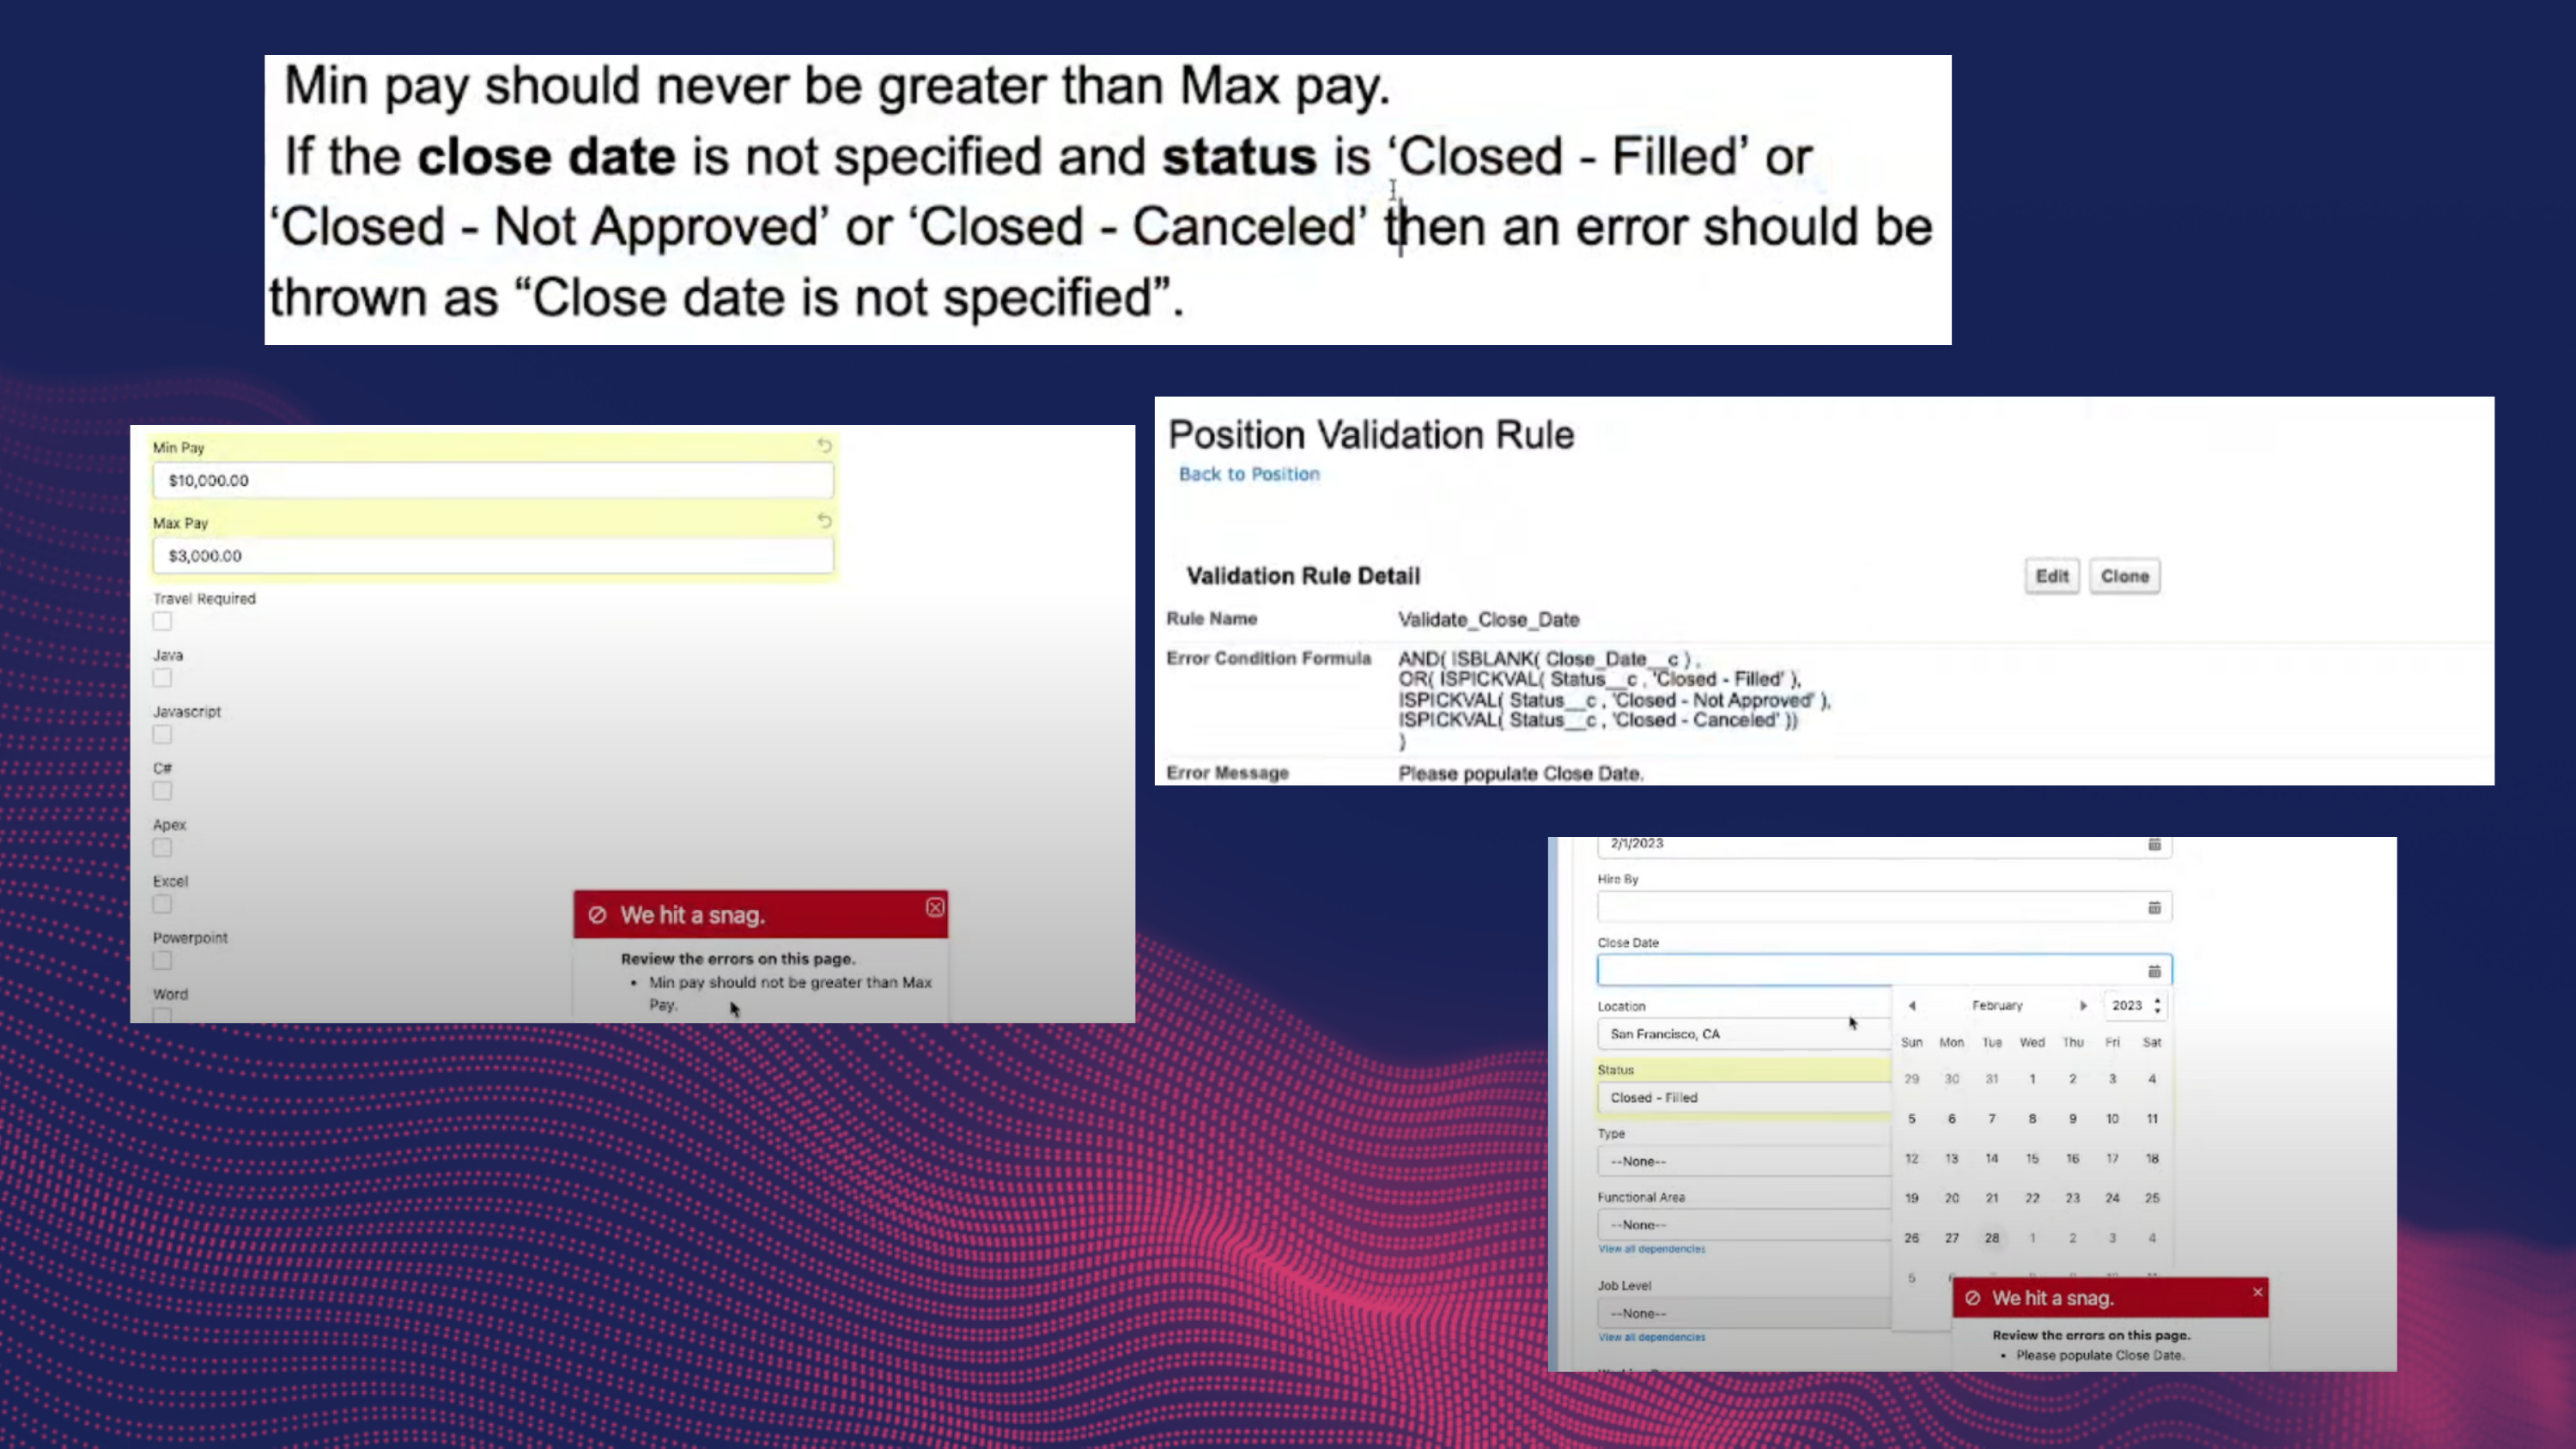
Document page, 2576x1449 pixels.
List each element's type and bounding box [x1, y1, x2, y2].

text_box [130, 425, 1136, 1023]
text_box [264, 55, 1953, 345]
text_box [0, 0, 2576, 1449]
text_box [1154, 397, 2495, 785]
text_box [1547, 837, 2397, 1372]
